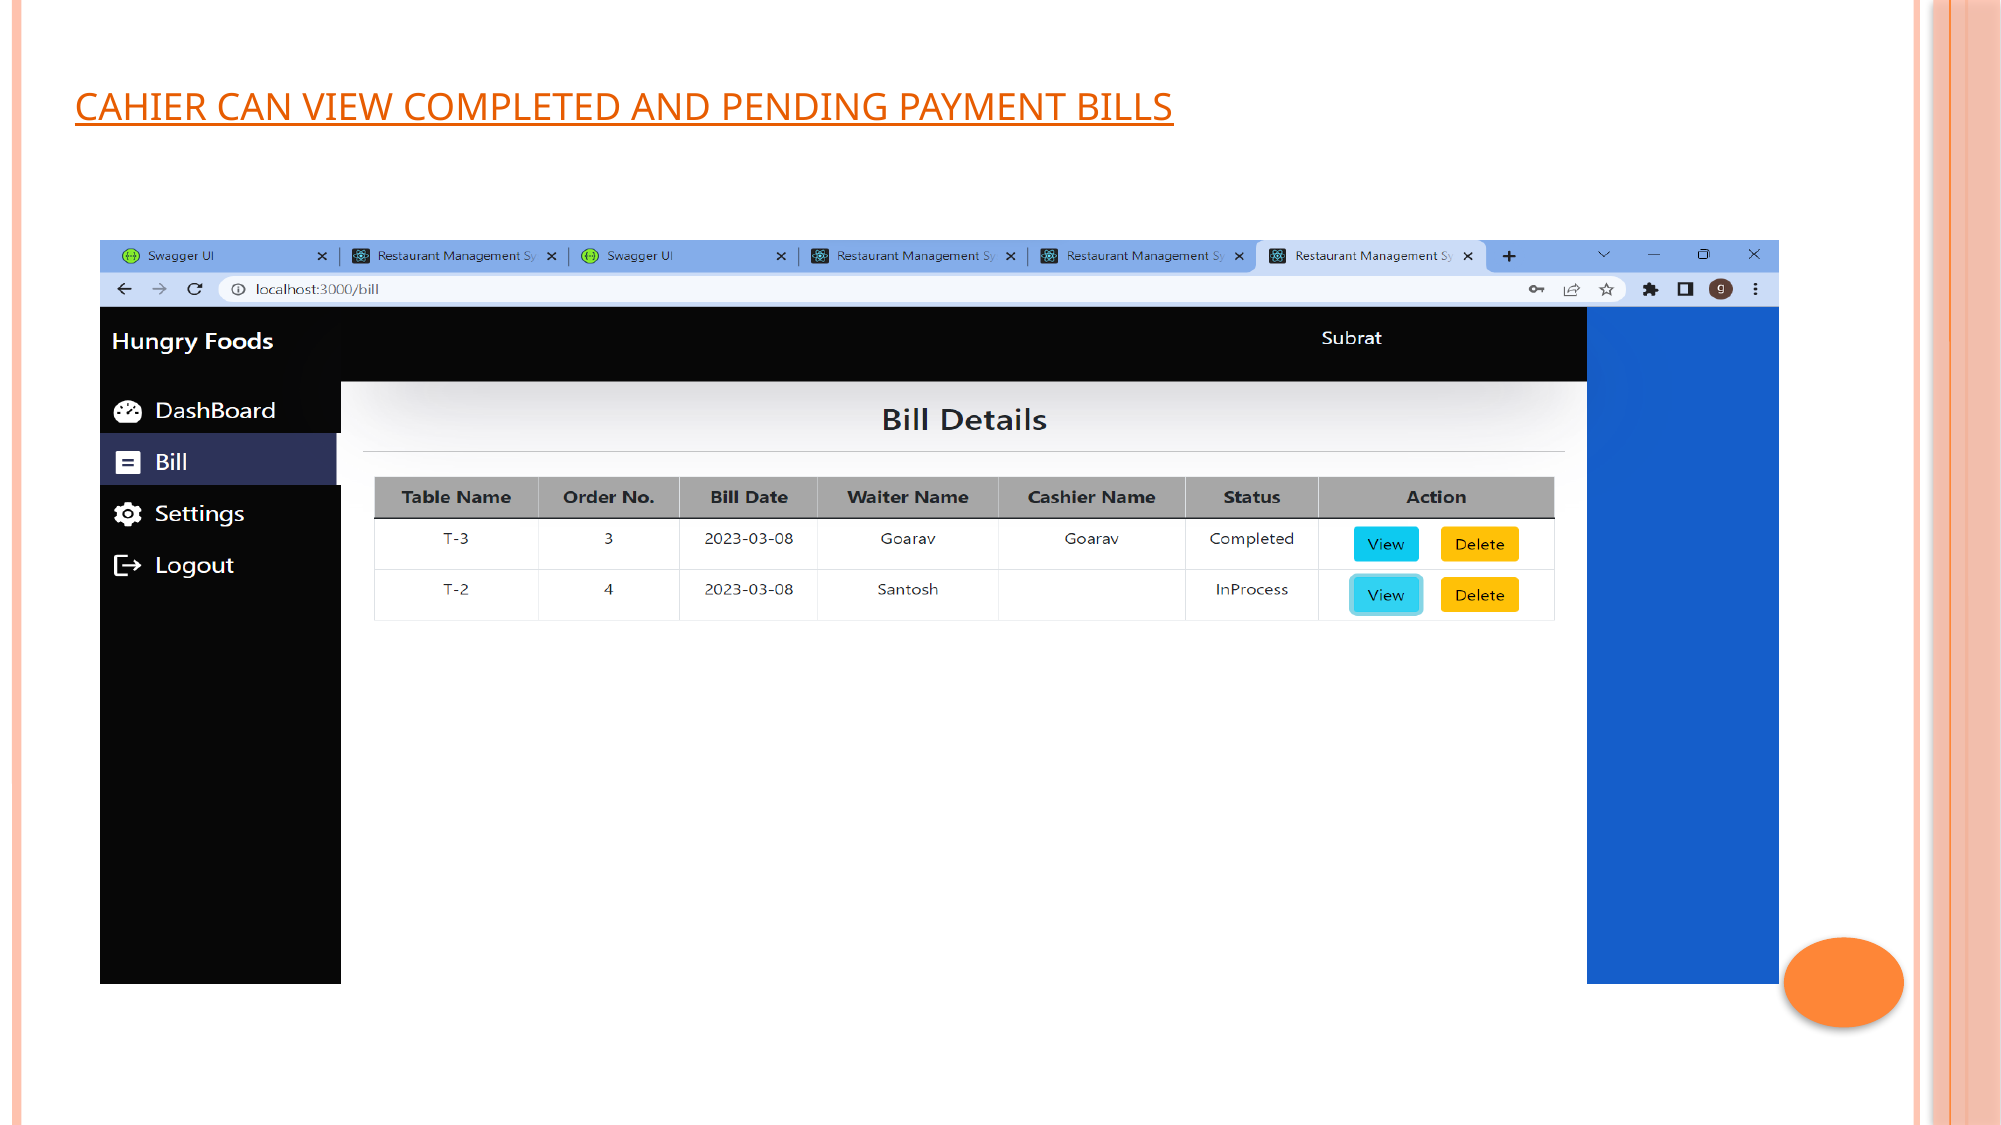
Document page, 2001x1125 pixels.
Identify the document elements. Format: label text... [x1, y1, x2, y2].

picture [99, 239, 1780, 985]
text_box CAHIER CAN VIEW COMPLETED AND PENDING PAYMENT BILLS [59, 75, 1189, 136]
